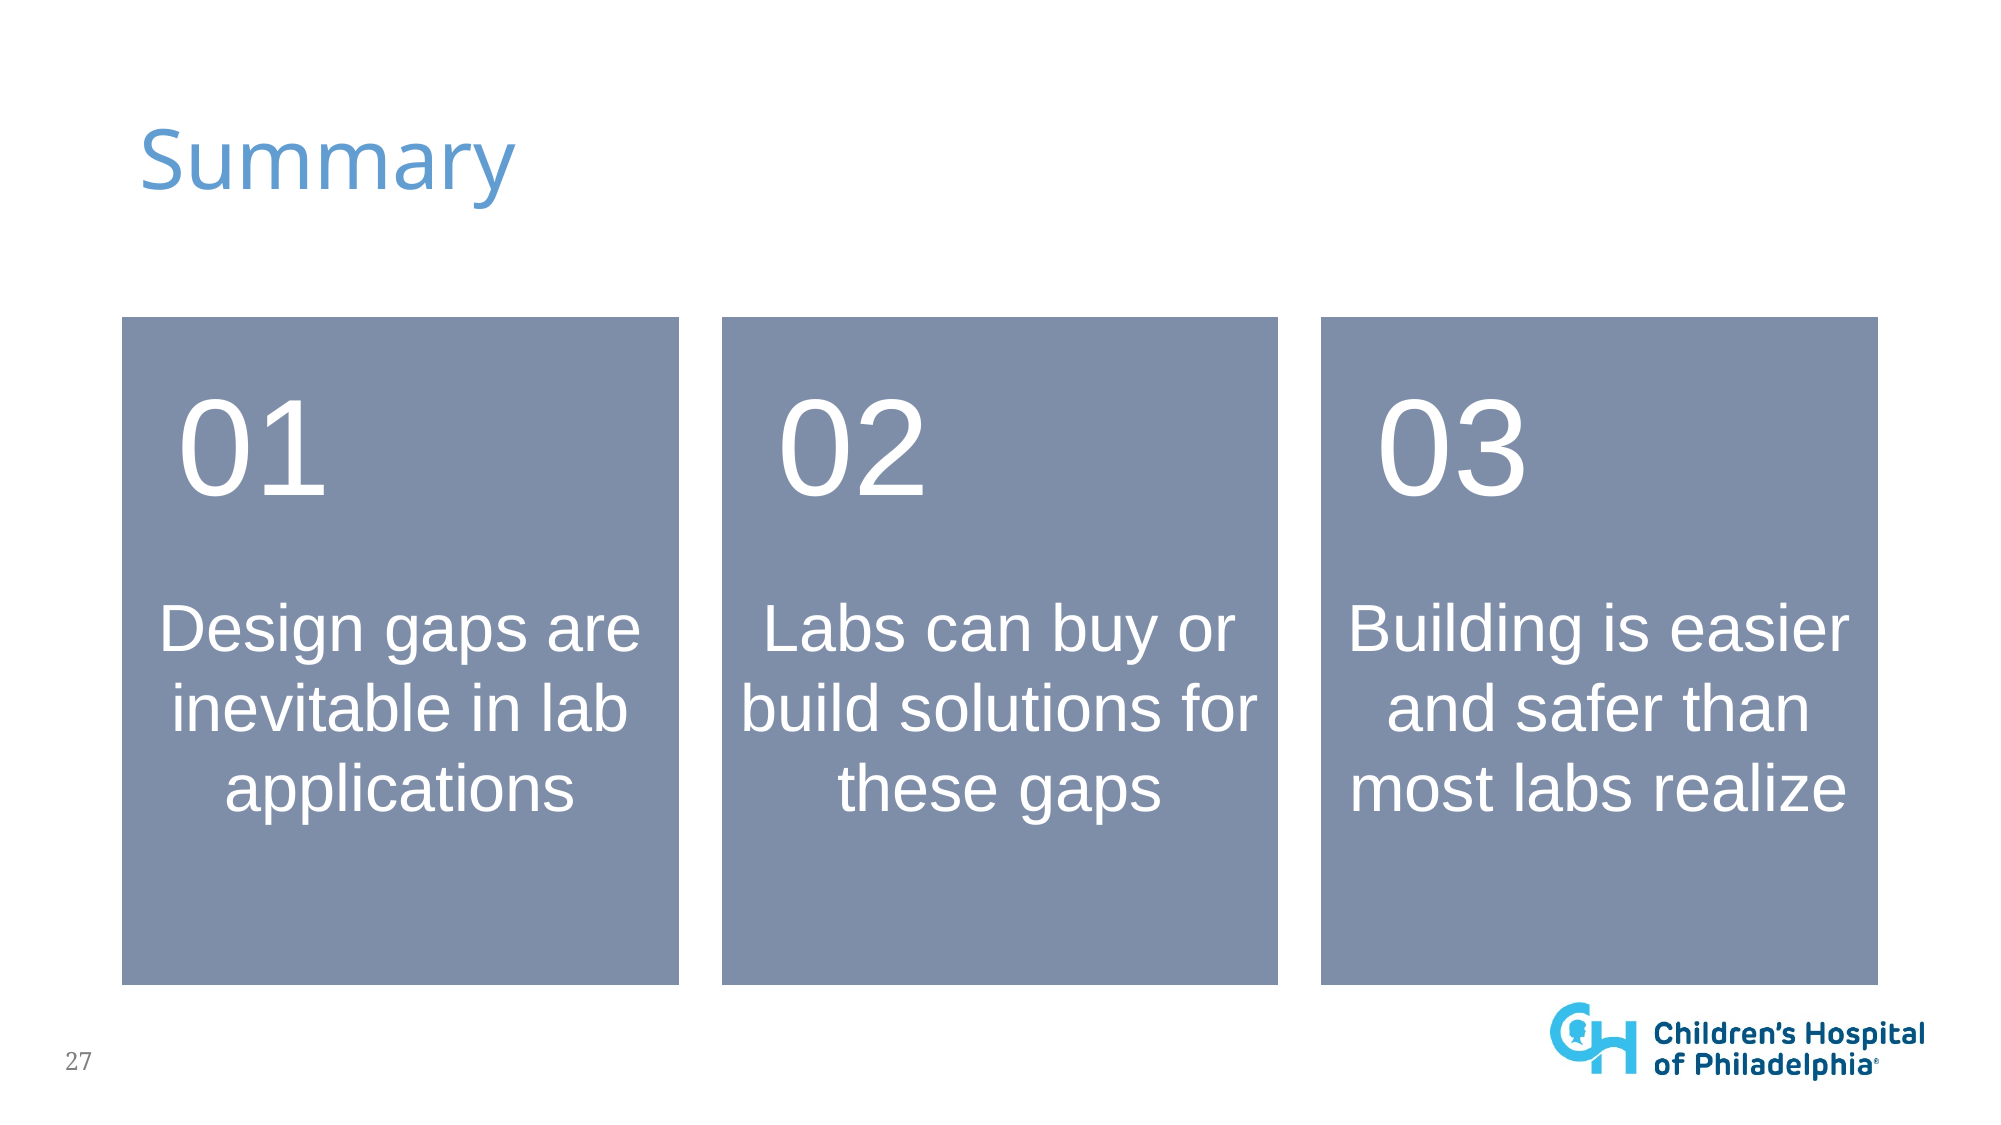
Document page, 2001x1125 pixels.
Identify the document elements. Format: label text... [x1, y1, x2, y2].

title Summary [124, 110, 1877, 268]
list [123, 315, 1877, 988]
picture [1550, 1002, 1924, 1081]
